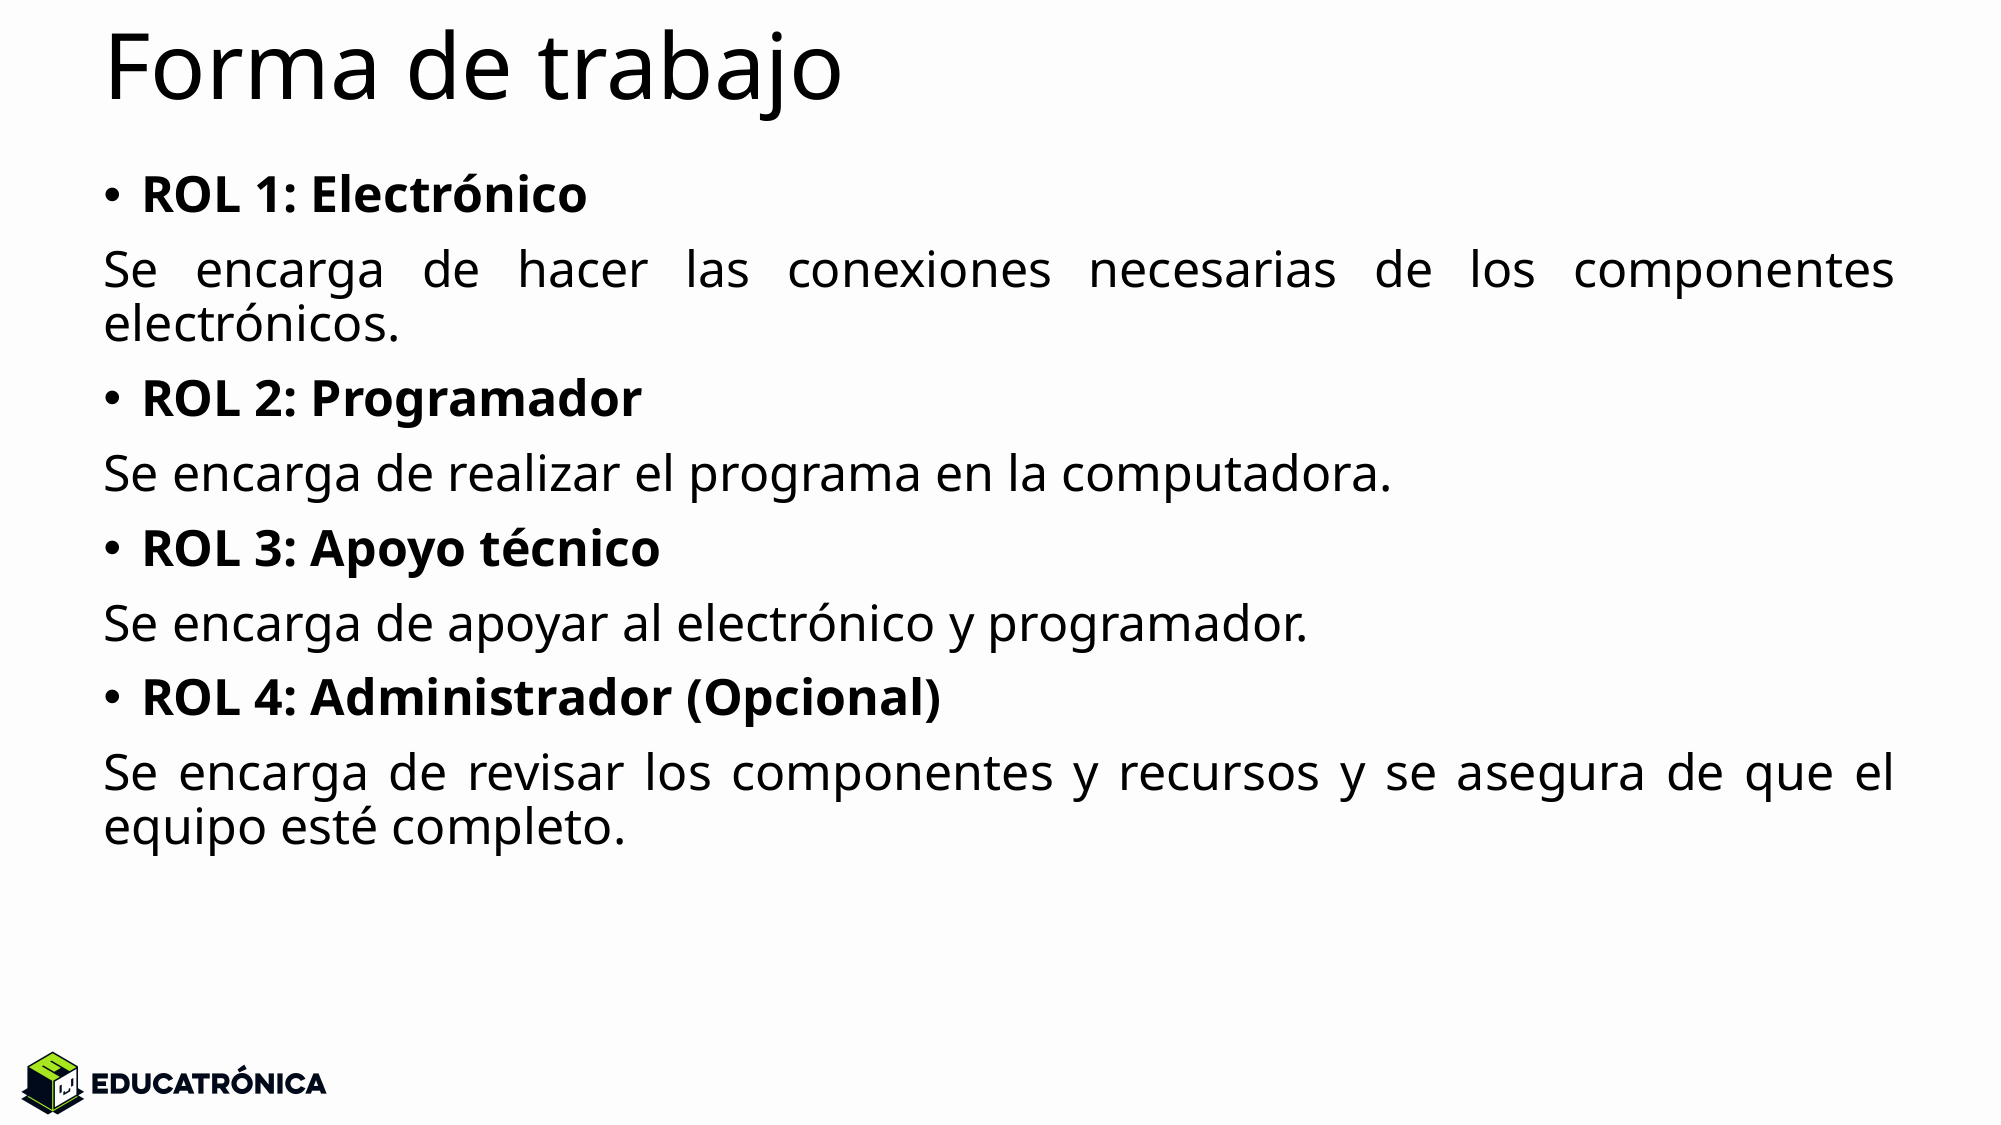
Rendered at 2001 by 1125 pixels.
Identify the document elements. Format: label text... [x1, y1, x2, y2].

title Forma de trabajo [88, 7, 1912, 133]
list ROL 1: Electrónico Se encarga de hacer las conexiones necesarias de los componentes electrónicos. ROL 2: Programador Se encarga de realizar el programa en la computadora. ROL 3: Apoyo técnico Se encarga de apoyar al electrónico y programador. ROL 4: Administrador (Opcional) Se encarga de revisar los componentes y recursos y se asegura de que el equipo esté completo. [88, 162, 1912, 1037]
picture [19, 1048, 330, 1118]
